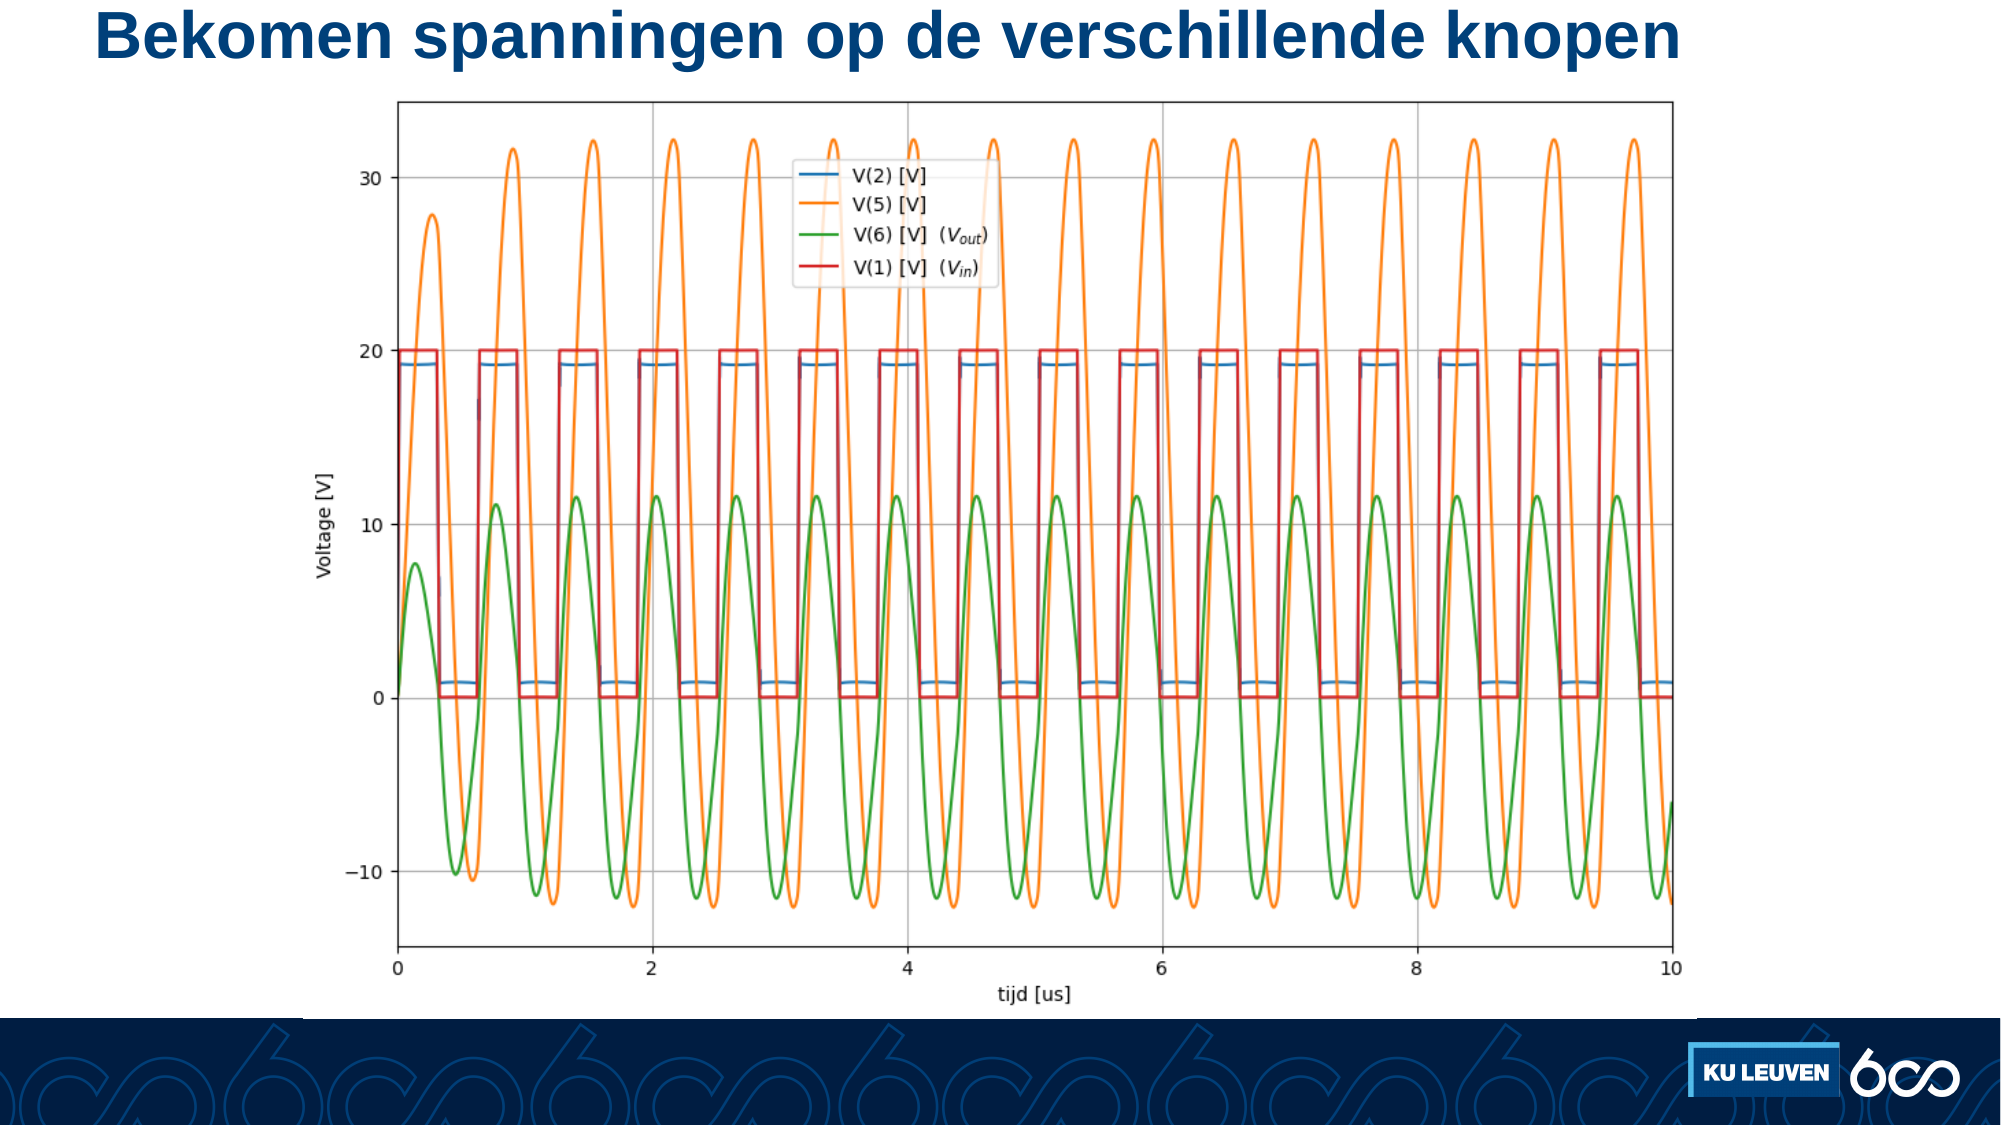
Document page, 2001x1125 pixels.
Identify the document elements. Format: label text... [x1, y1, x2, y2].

title Bekomen spanningen op de verschillende knopen [94, 0, 1906, 108]
picture [0, 88, 2001, 1125]
